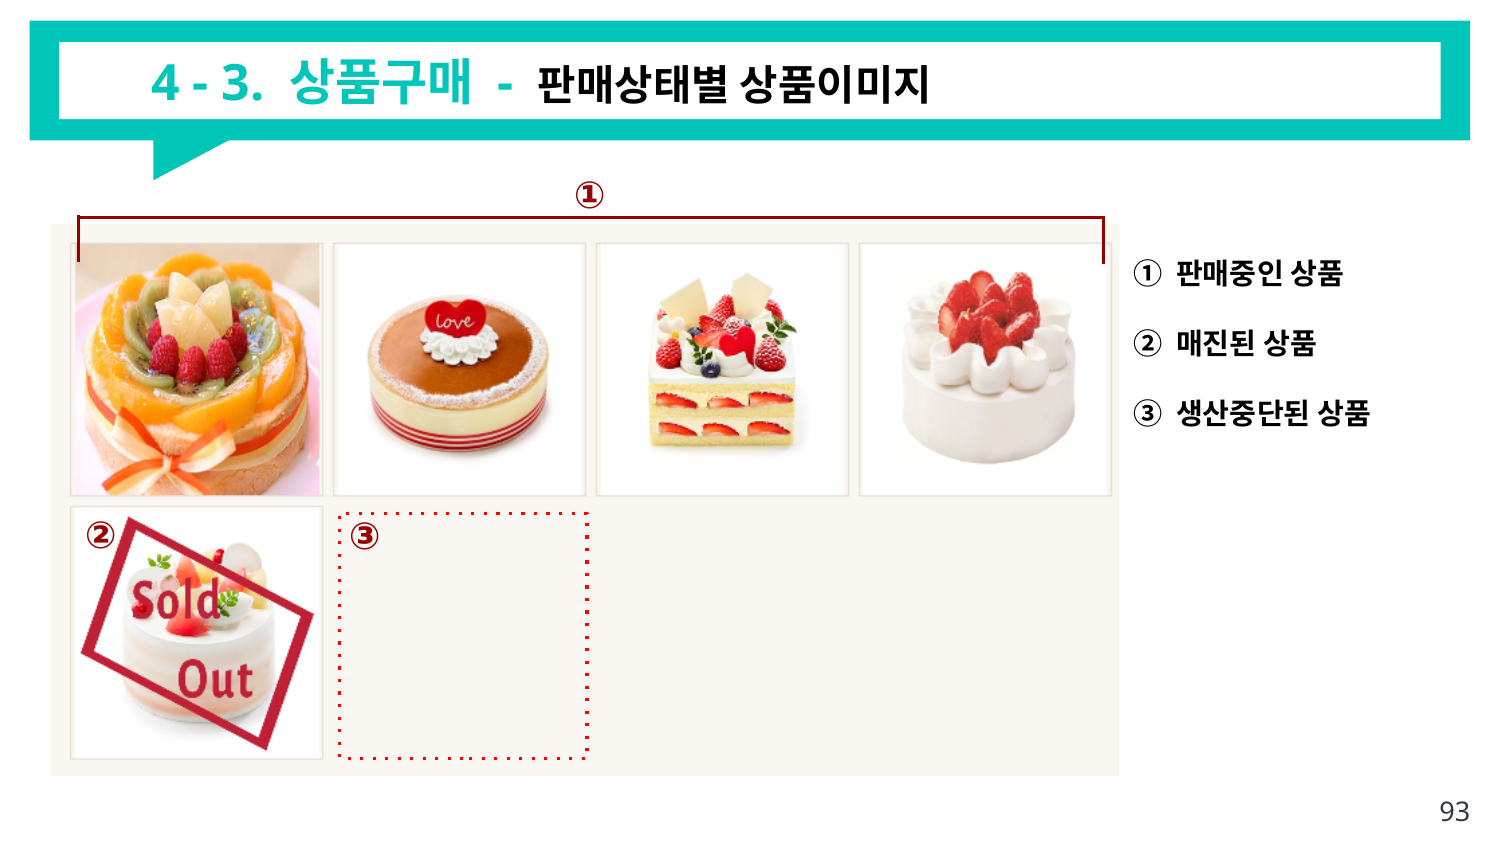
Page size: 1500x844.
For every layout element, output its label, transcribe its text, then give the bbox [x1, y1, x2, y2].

title 4 - 3. 상품구매 - 판매상태별 상품이미지 [136, 20, 1441, 141]
text_box ① [558, 156, 638, 213]
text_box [78, 214, 1105, 264]
picture [49, 224, 1119, 776]
text_box ① 판매중인 상품 ② 매진된 상품 ③ 생산중단된 상품 [1118, 240, 1475, 813]
slide_number ‹#› [1410, 779, 1500, 844]
